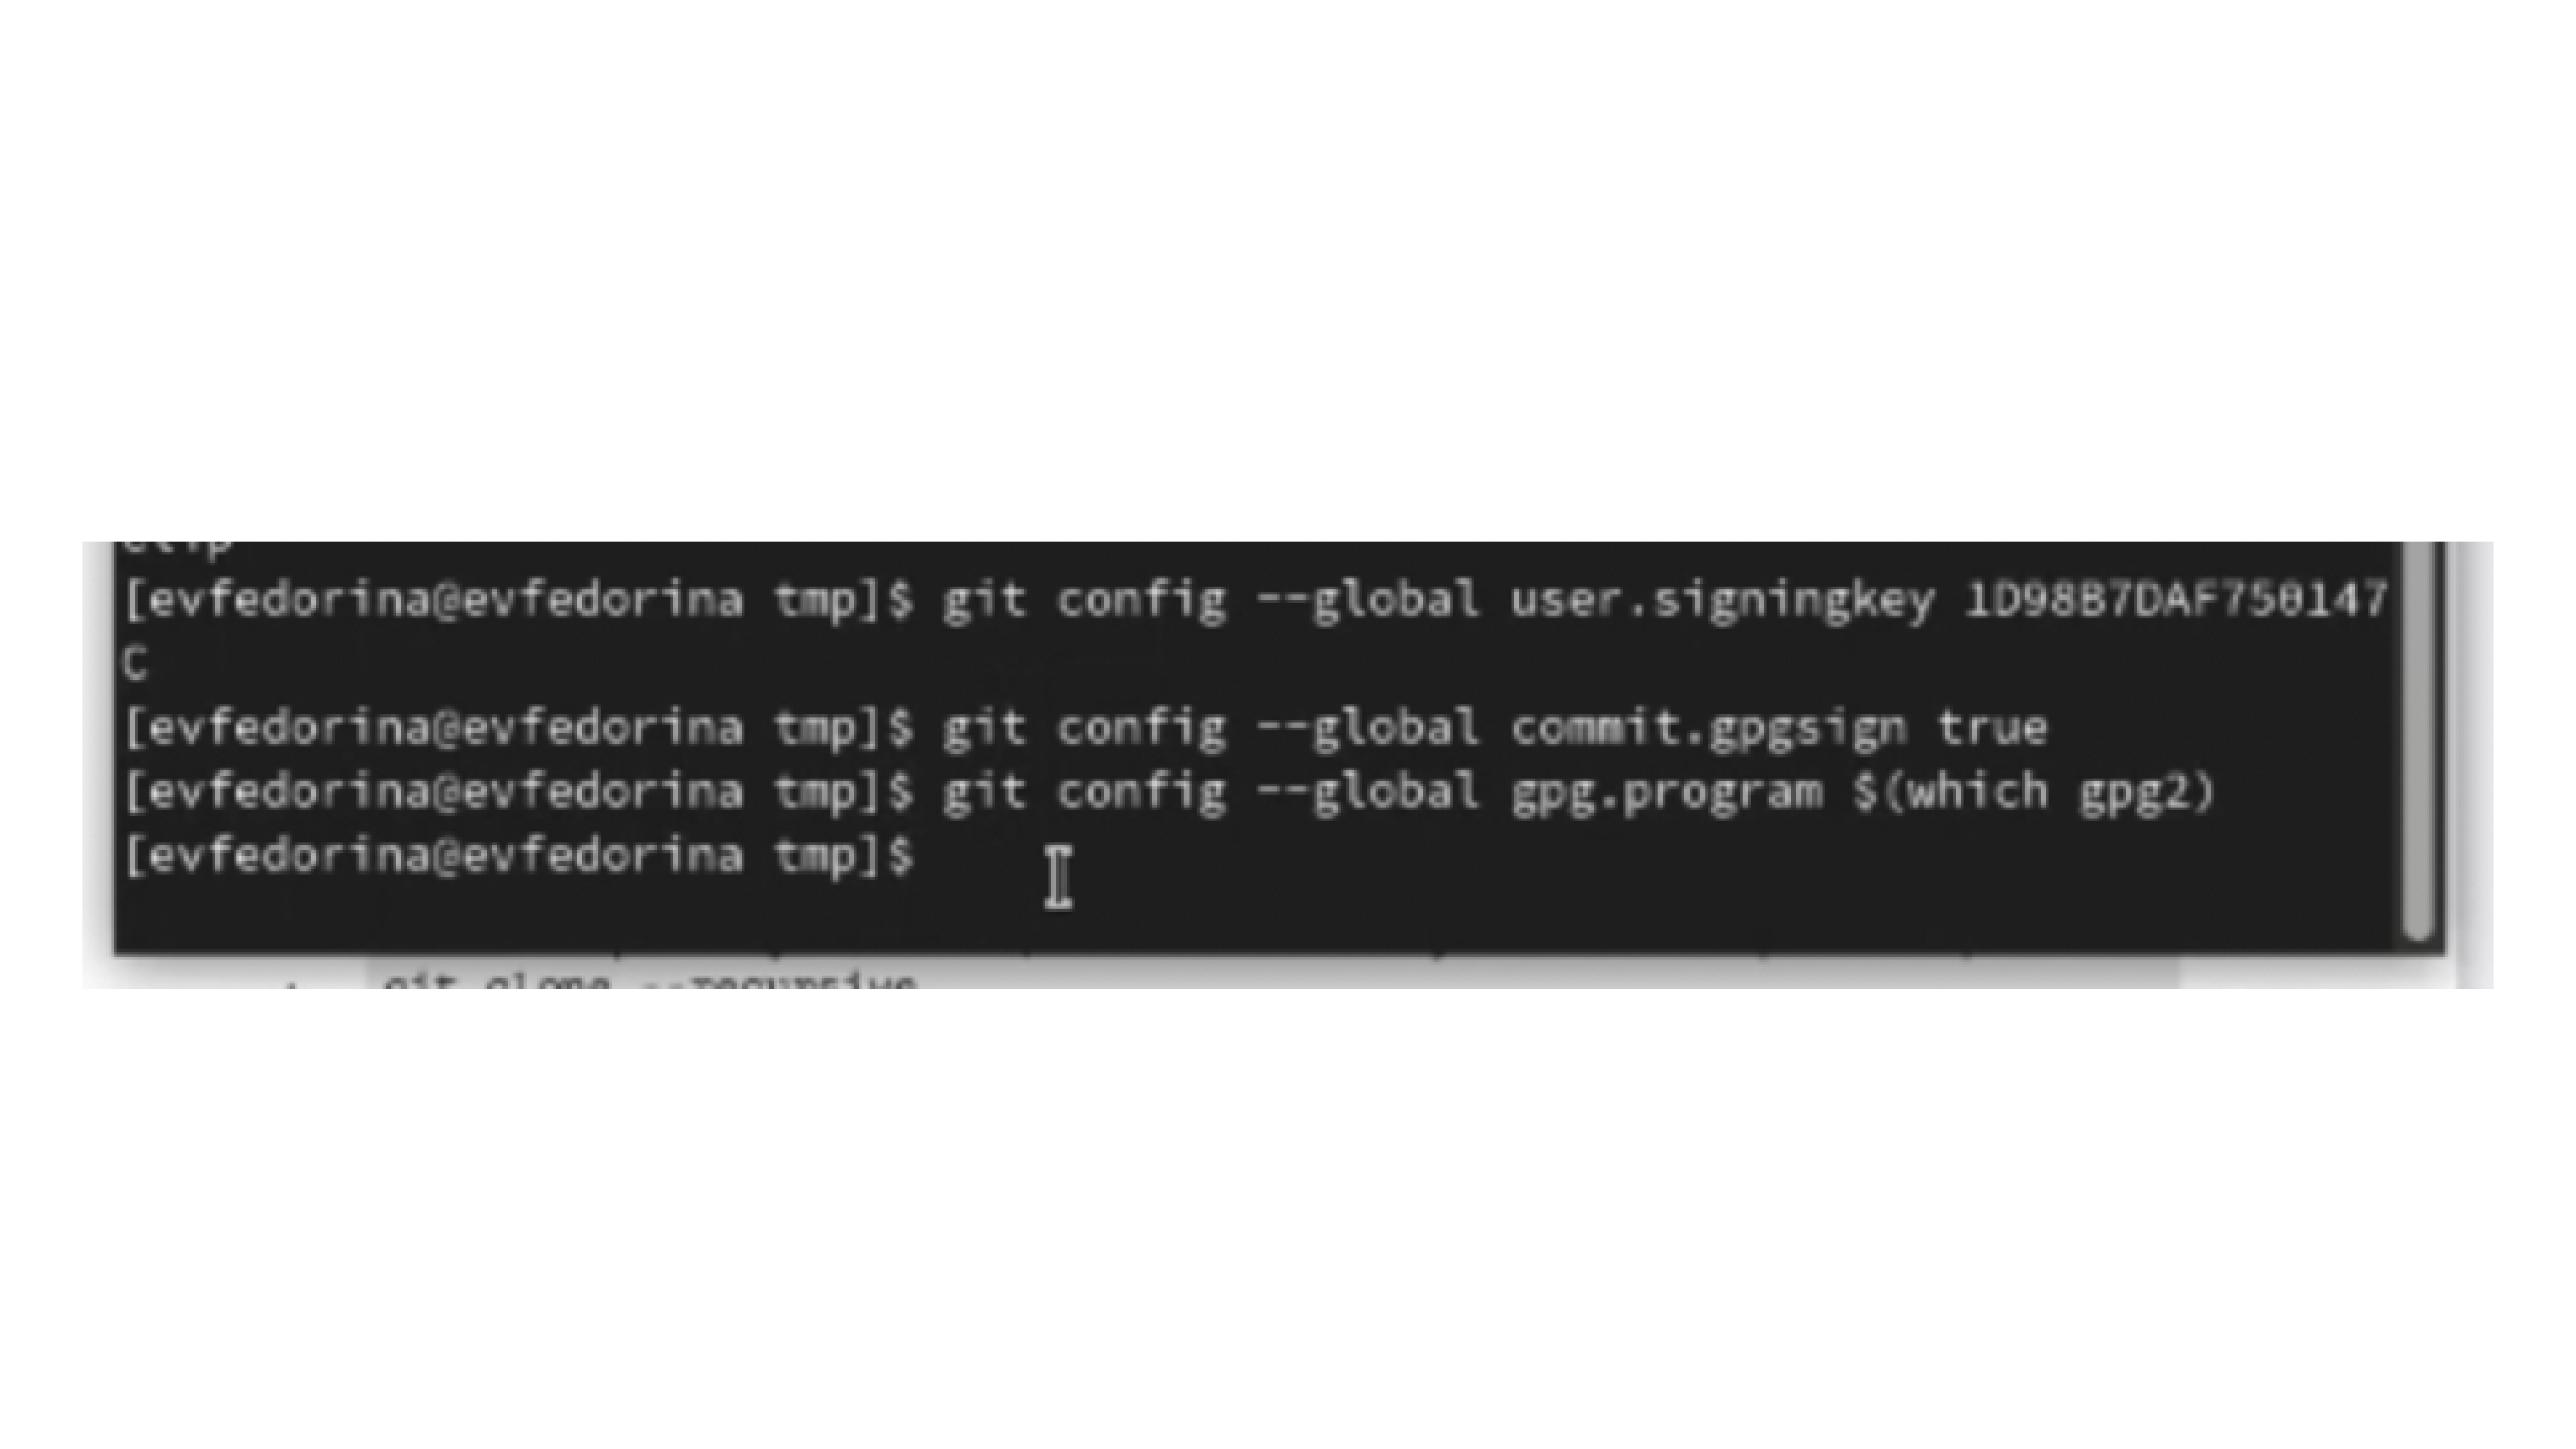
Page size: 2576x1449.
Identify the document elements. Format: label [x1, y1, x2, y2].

picture [82, 541, 2494, 989]
